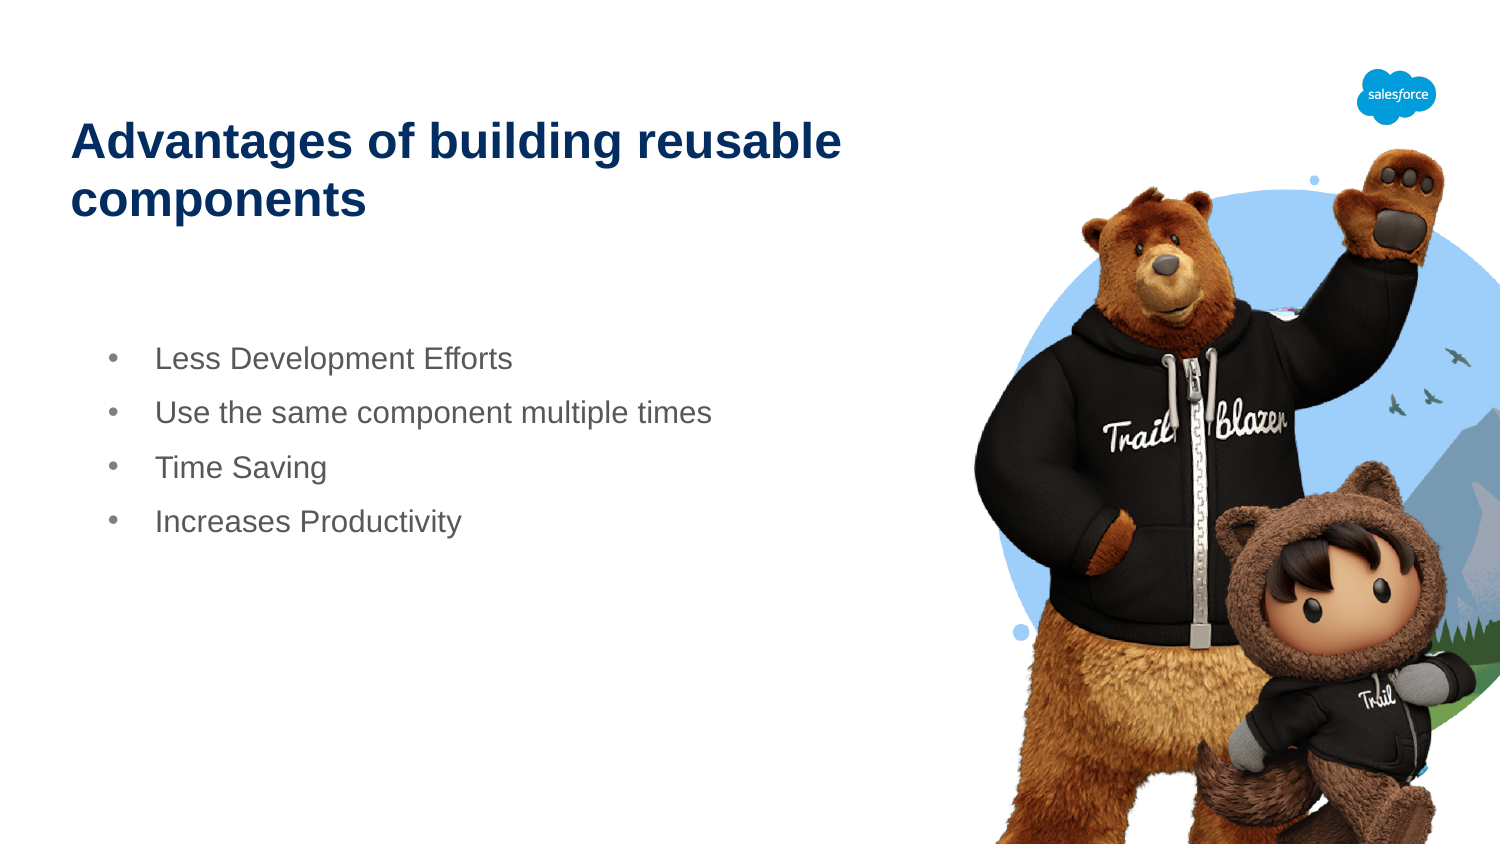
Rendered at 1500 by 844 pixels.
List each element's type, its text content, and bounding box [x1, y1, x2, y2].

list Less Development Efforts Use the same component multiple times Time Saving Increases Productivity [70, 230, 858, 705]
title Advantages of building reusable components [70, 139, 1061, 228]
picture [0, 0, 1500, 844]
